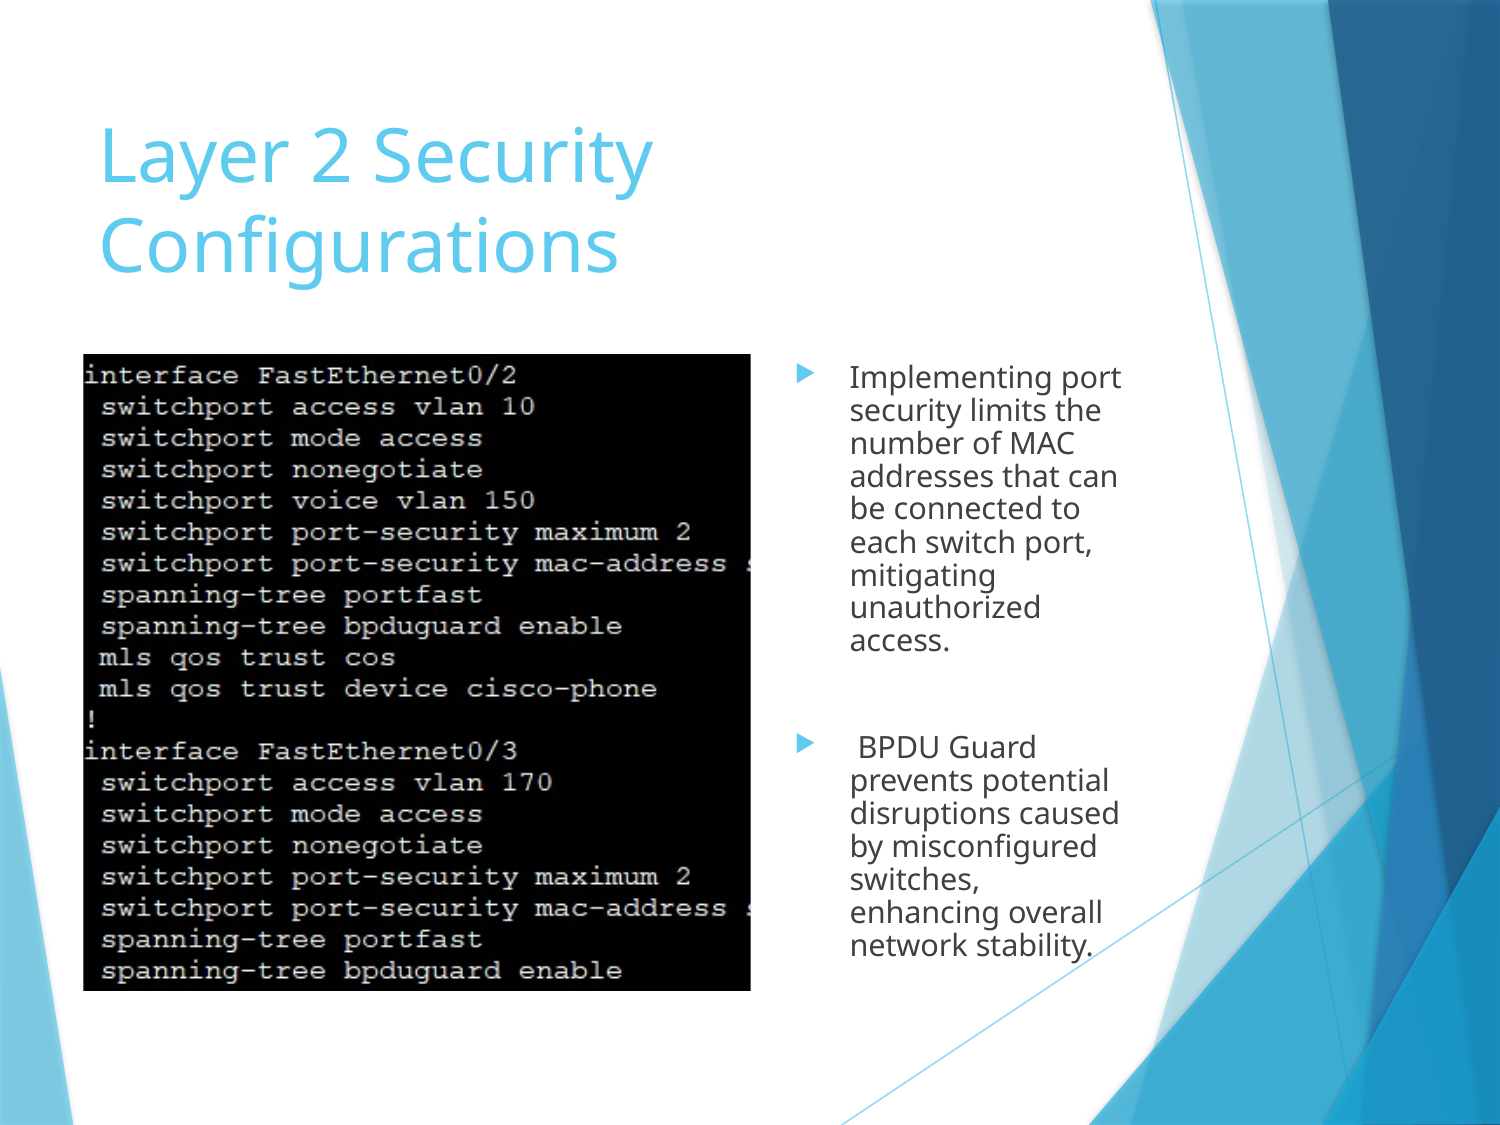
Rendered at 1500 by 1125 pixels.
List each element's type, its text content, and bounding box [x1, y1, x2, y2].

list Implementing port security limits the number of MAC addresses that can be connected to each switch port, mitigating unauthorized access. BPDU Guard prevents potential disruptions caused by misconfigured switches, enhancing overall network stability. [779, 354, 1141, 992]
picture [82, 353, 752, 992]
title Layer 2 Security Configurations [83, 99, 1141, 317]
